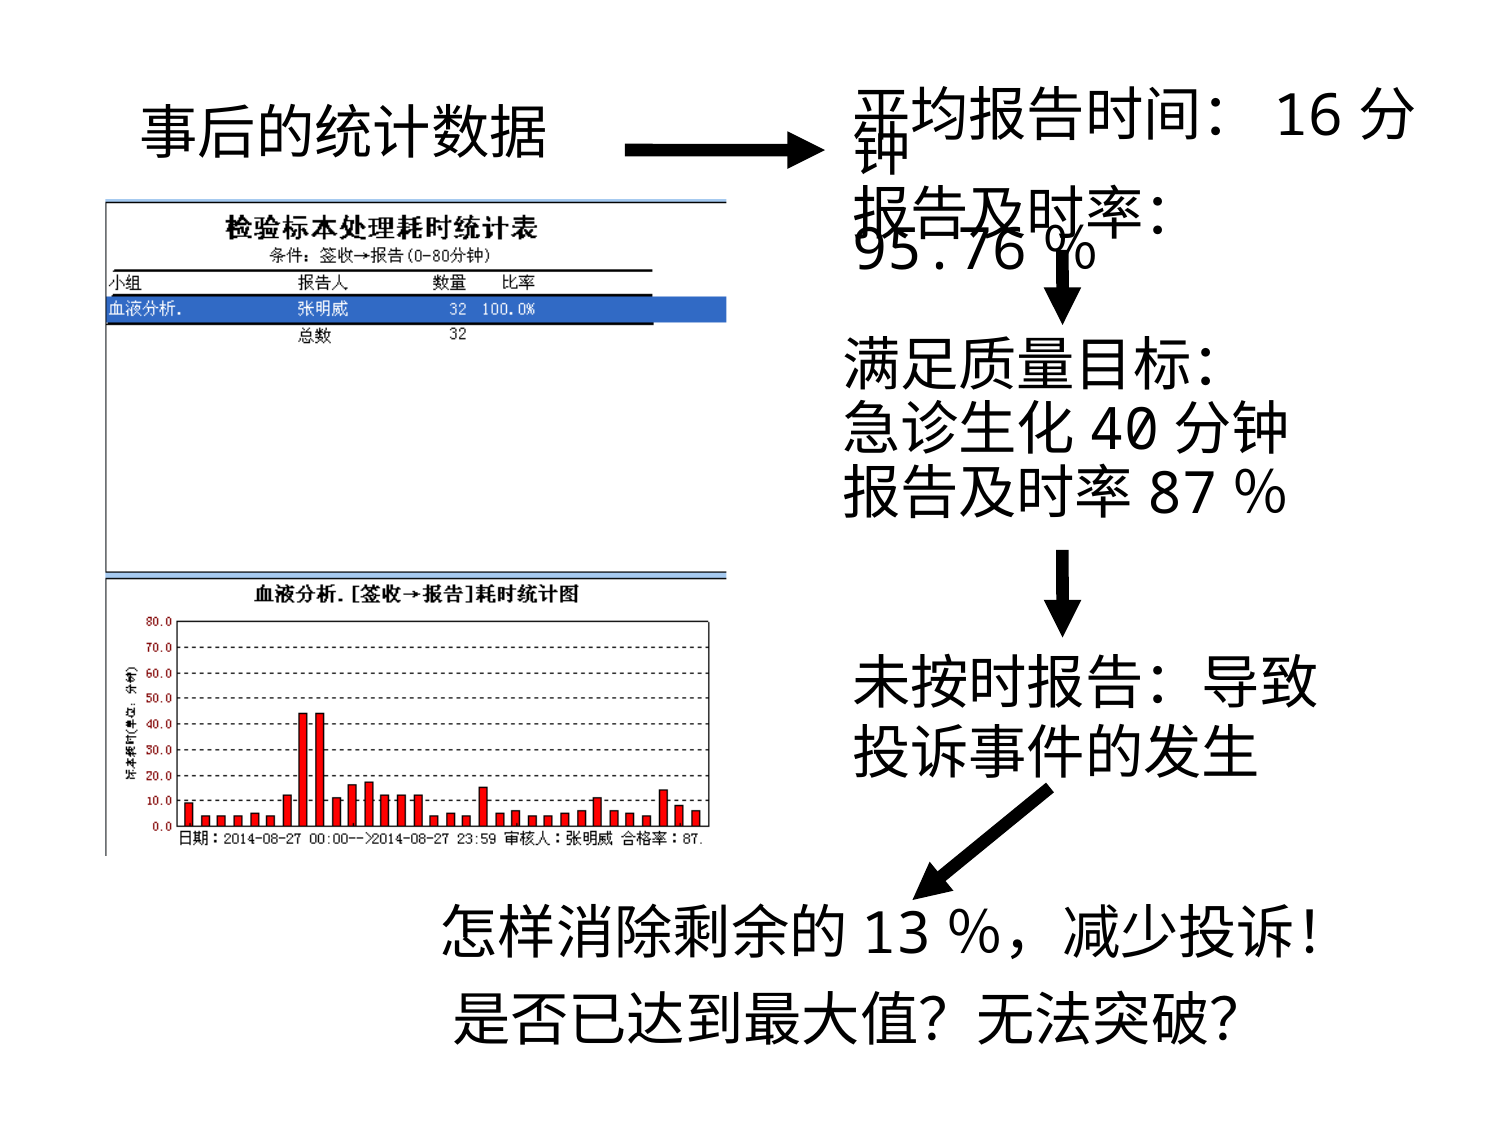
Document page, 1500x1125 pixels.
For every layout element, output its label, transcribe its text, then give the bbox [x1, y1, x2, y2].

text_box [1056, 549, 1069, 638]
text_box 是否已达到最大值？无法突破？ [437, 975, 1313, 1060]
text_box [624, 143, 826, 157]
text_box 平均报告时间：16分钟 报告及时率：95.76％ [837, 99, 1463, 284]
text_box 怎样消除剩余的13％，减少投诉！ [425, 887, 1438, 973]
text_box 满足质量目标： 急诊生化40分钟 报告及时率87％ [787, 349, 1375, 528]
text_box [912, 787, 1051, 901]
text_box [1056, 249, 1069, 325]
text_box 事后的统计数据 [125, 87, 675, 173]
text_box 未按时报告：导致投诉事件的发生 [837, 637, 1338, 793]
picture [105, 198, 727, 856]
